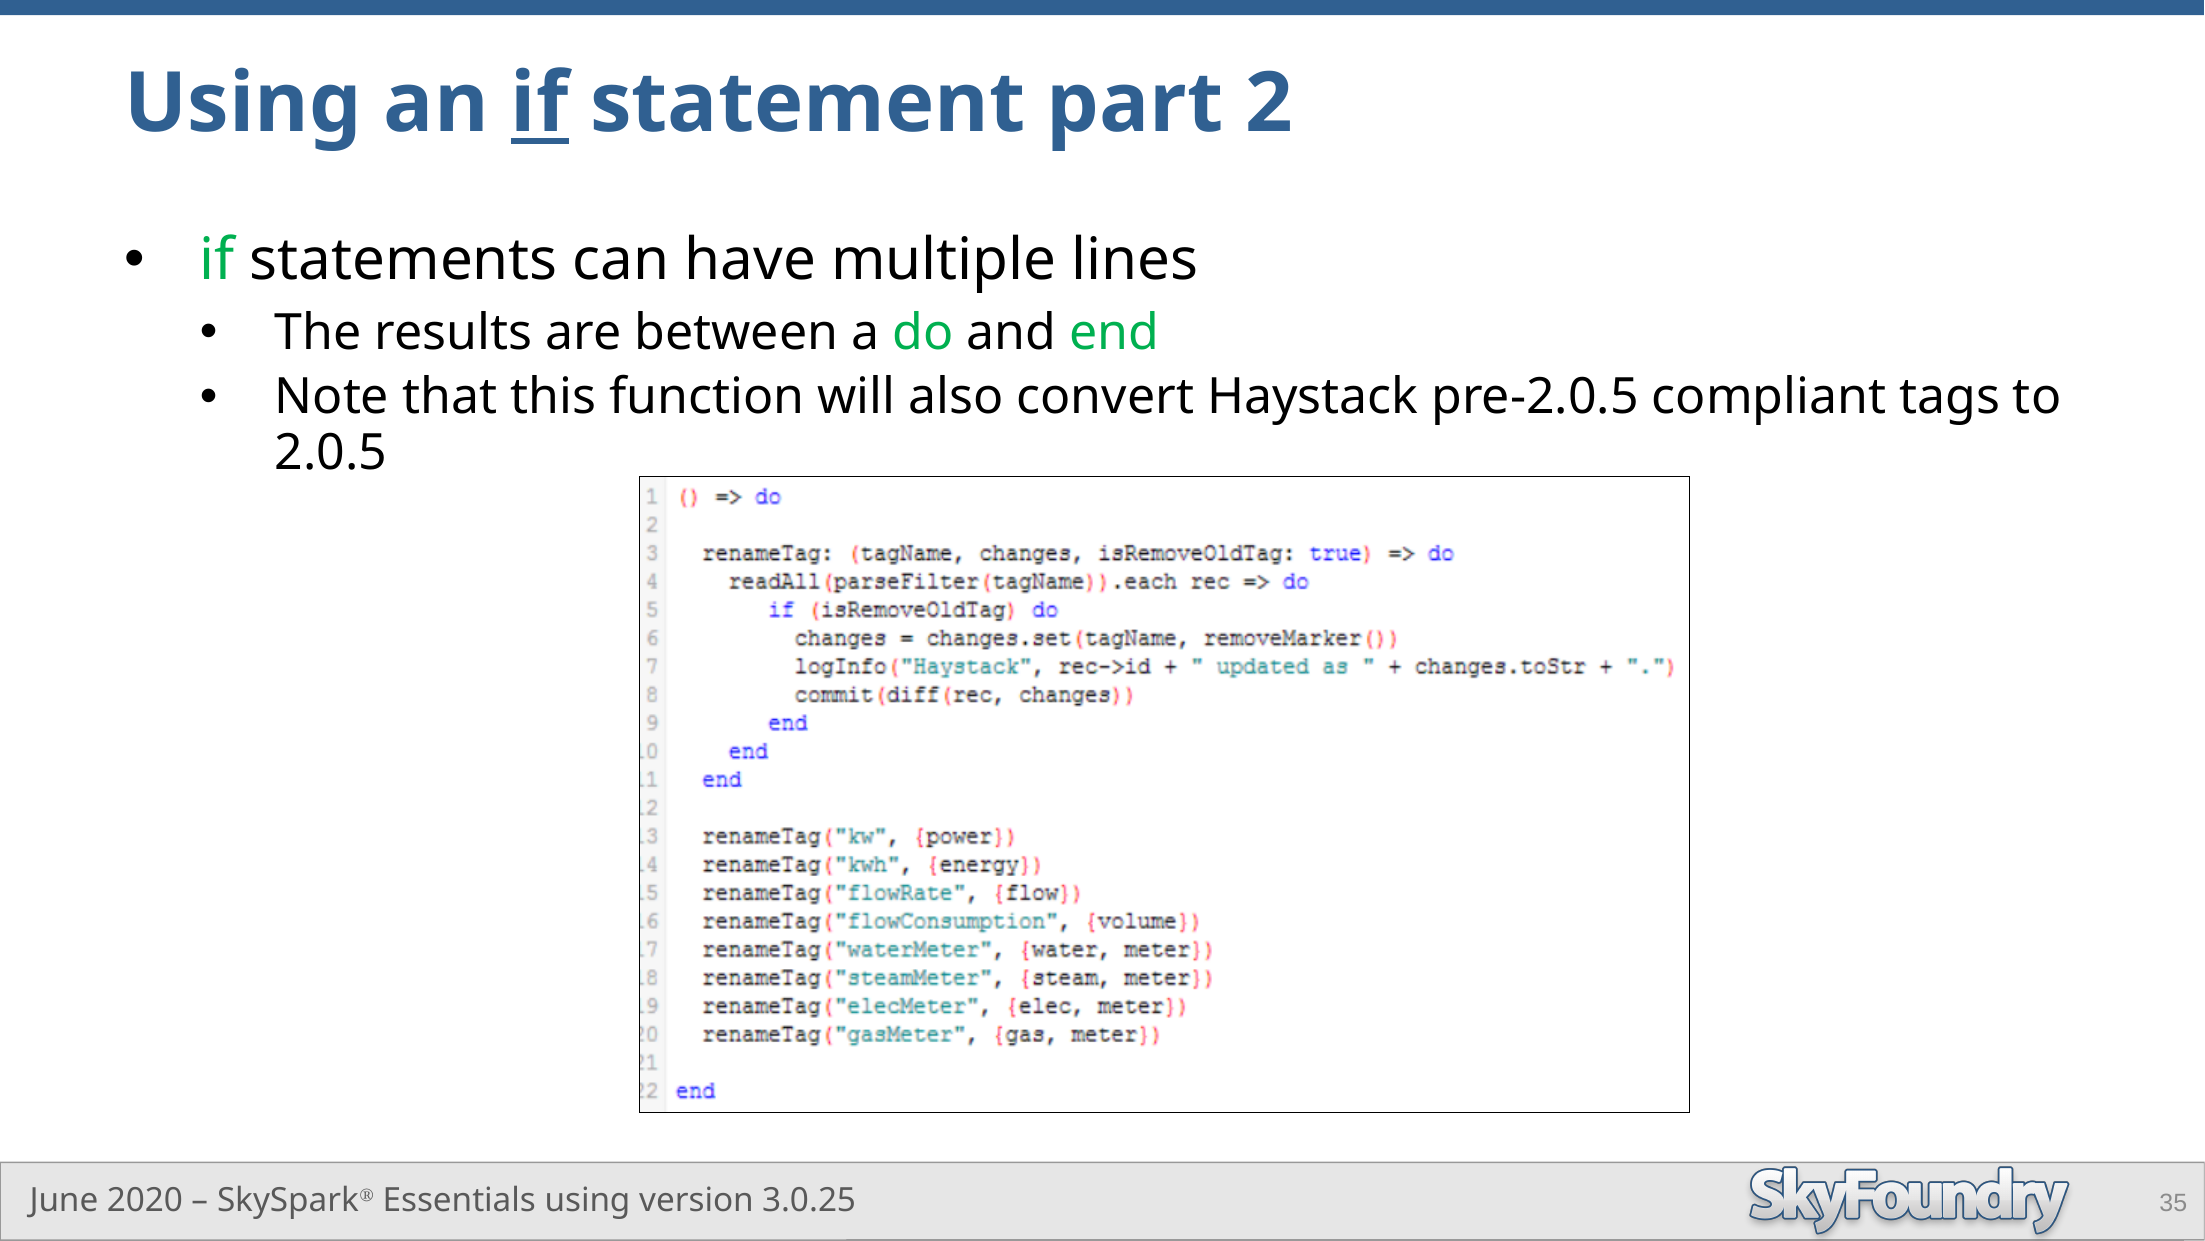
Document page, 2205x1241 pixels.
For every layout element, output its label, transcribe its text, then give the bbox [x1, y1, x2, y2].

title Using an if statement part 2 [110, 49, 2094, 158]
picture [1739, 1236, 2076, 1241]
picture [1739, 1145, 2076, 1170]
picture [639, 476, 1691, 1113]
list if statements can have multiple lines The results are between a do and end Note that this function will also convert Haystack pre-2.0.5 compliant tags to 2.0.5 [110, 220, 2094, 1109]
slide_number 35 [1706, 1170, 2203, 1236]
